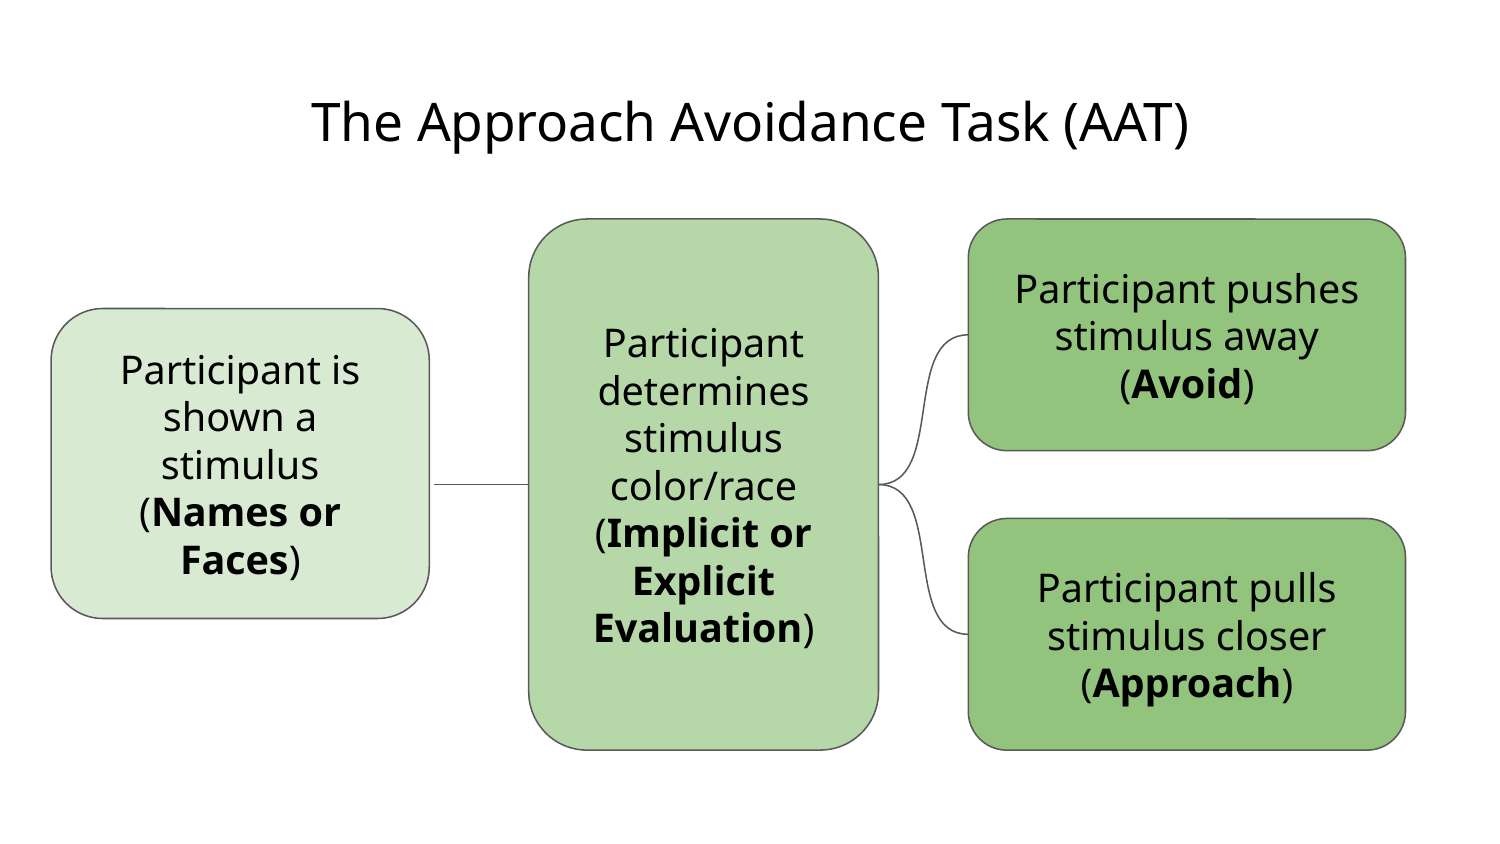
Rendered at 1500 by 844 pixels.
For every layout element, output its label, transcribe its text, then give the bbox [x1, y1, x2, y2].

text_box Participant pulls stimulus closer (Approach) [968, 518, 1406, 751]
title The Approach Avoidance Task (AAT) [51, 72, 1449, 167]
text_box Participant is shown a stimulus (Names or Faces) [51, 308, 430, 619]
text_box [878, 334, 969, 484]
text_box Participant determines stimulus color/race (Implicit or Explicit Evaluation) [528, 218, 879, 751]
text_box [878, 484, 969, 635]
text_box Participant pushes stimulus away (Avoid) [968, 218, 1406, 451]
